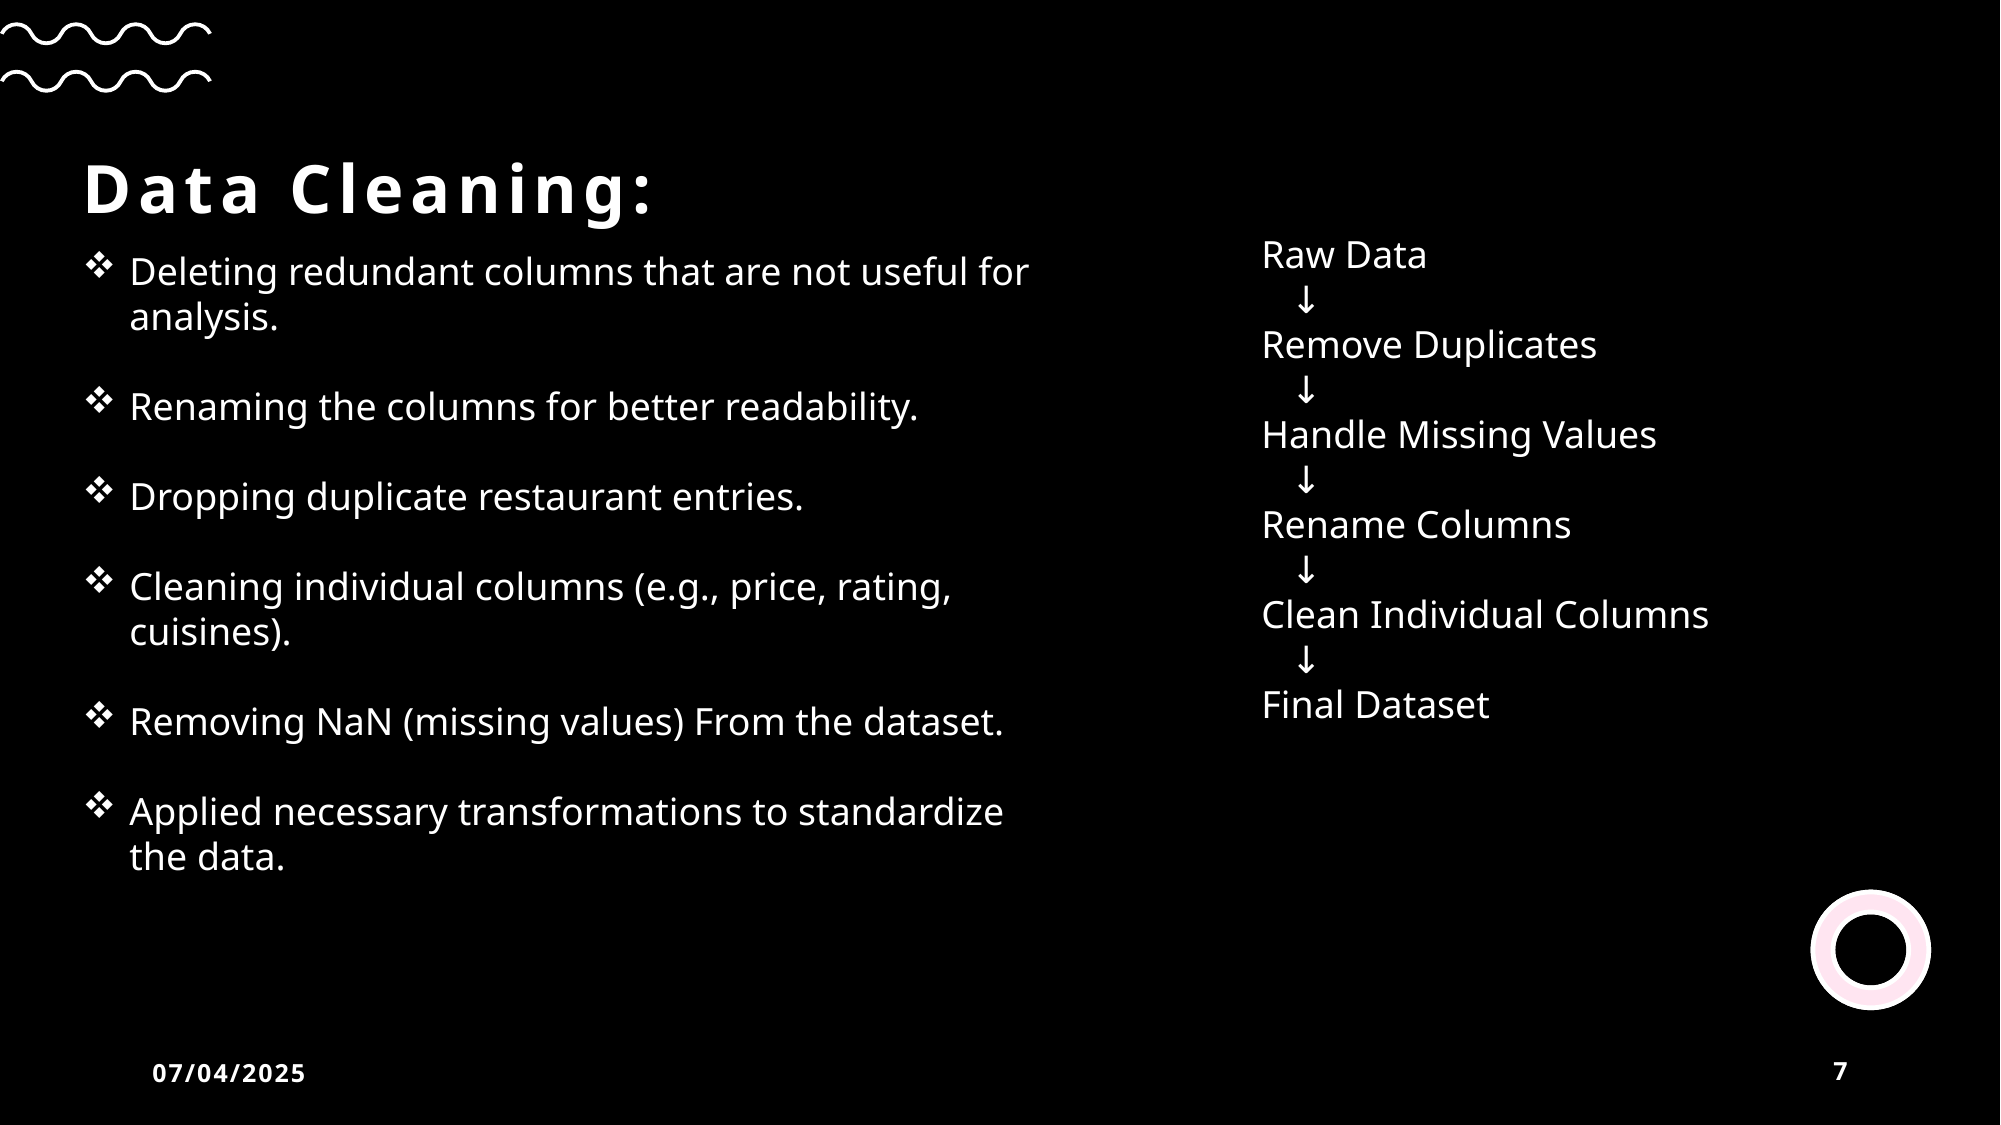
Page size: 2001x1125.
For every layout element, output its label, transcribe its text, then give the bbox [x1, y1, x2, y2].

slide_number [137, 1042, 392, 1103]
text_box Deleting redundant columns that are not useful for analysis. Renaming the columns for better readability. Dropping duplicate restaurant entries. Cleaning individual columns (e.g., price, rating, cuisines). Removing NaN (missing values) From the dataset. Applied necessary transformations to standardize the data. [67, 240, 1070, 1065]
text_box Raw Data ↓ Remove Duplicates ↓ Handle Missing Values ↓ Rename Columns ↓ Clean Individual Columns ↓ Final Dataset [1246, 223, 1850, 779]
slide_number 7 [1412, 1042, 1863, 1103]
title Data Cleaning: [67, 99, 797, 240]
